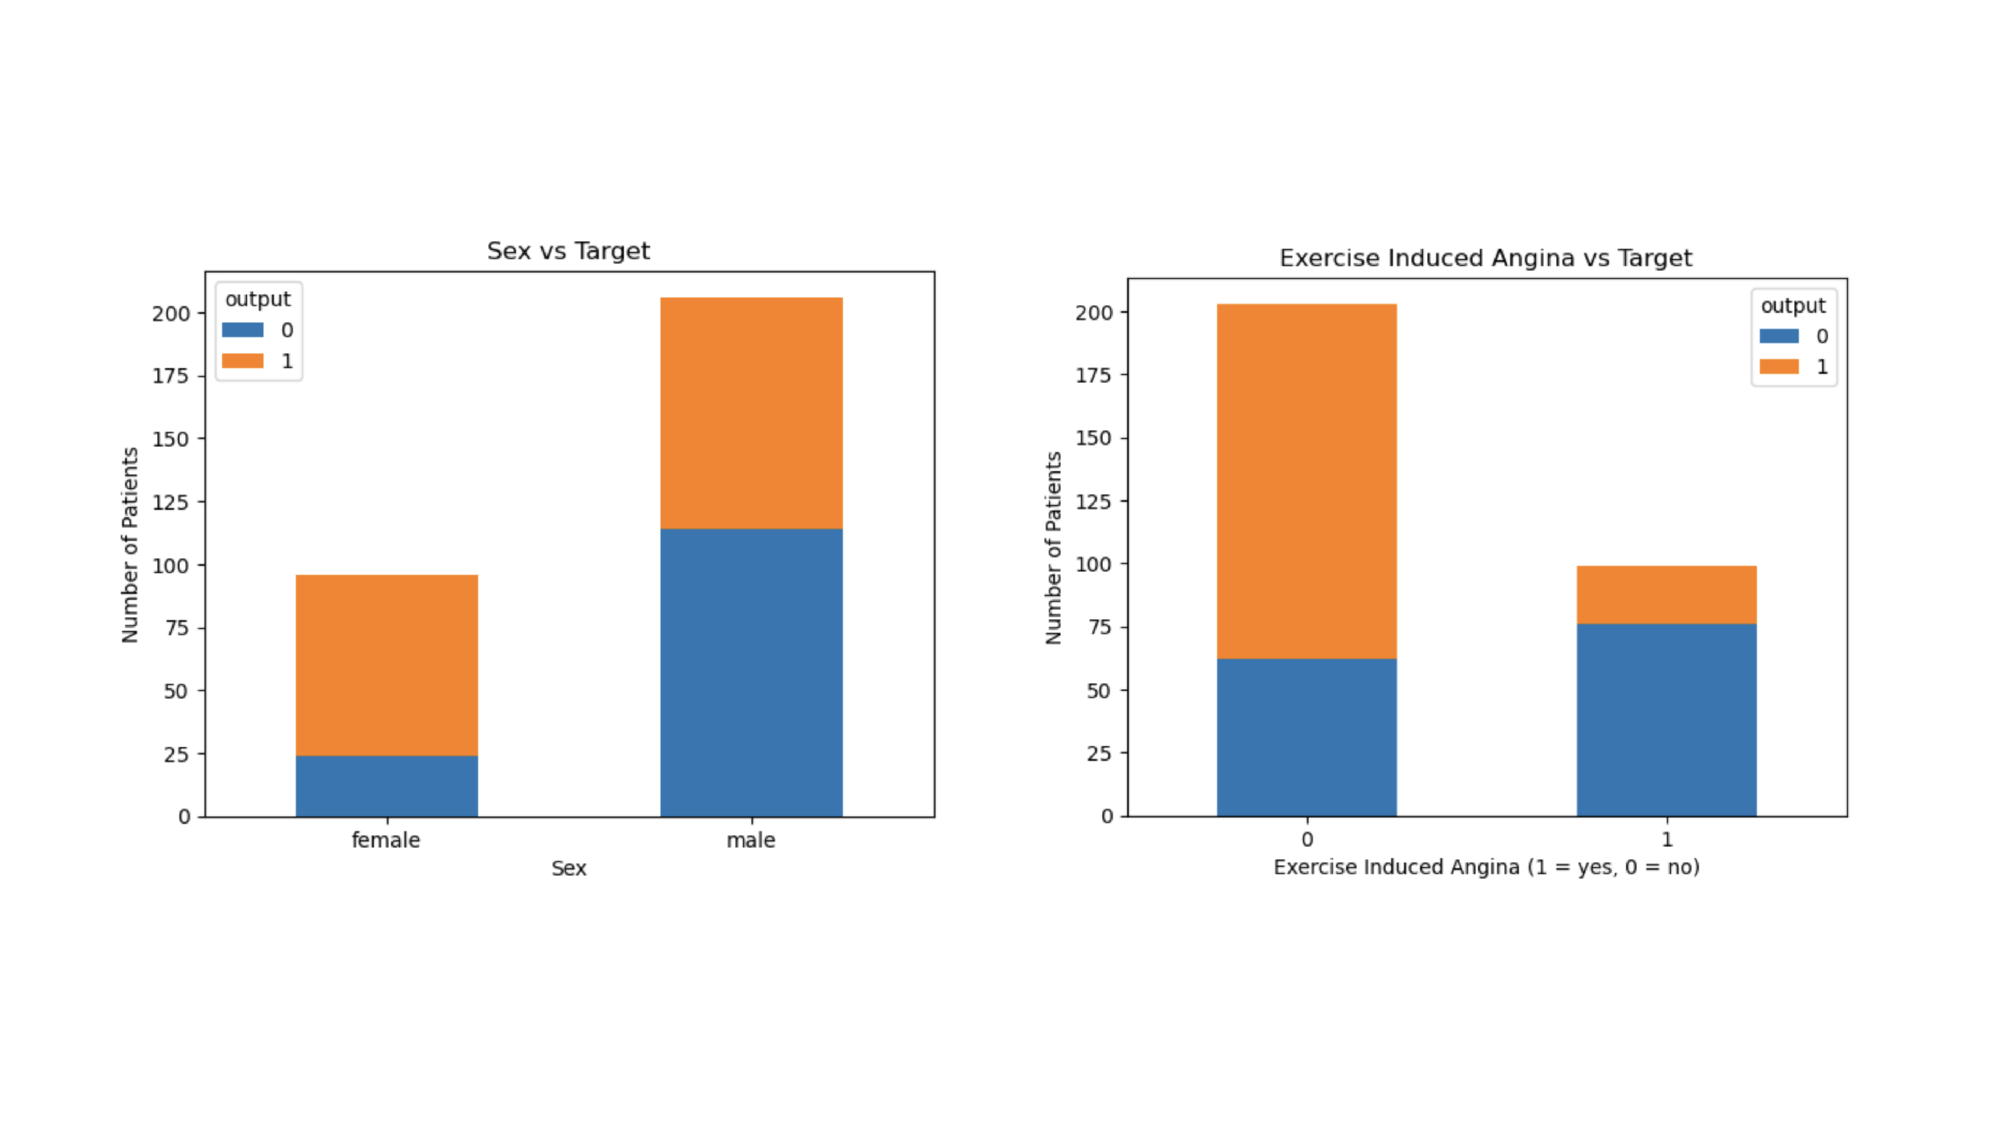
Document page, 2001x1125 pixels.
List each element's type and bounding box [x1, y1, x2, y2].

picture [105, 233, 974, 892]
picture [1026, 233, 1895, 892]
